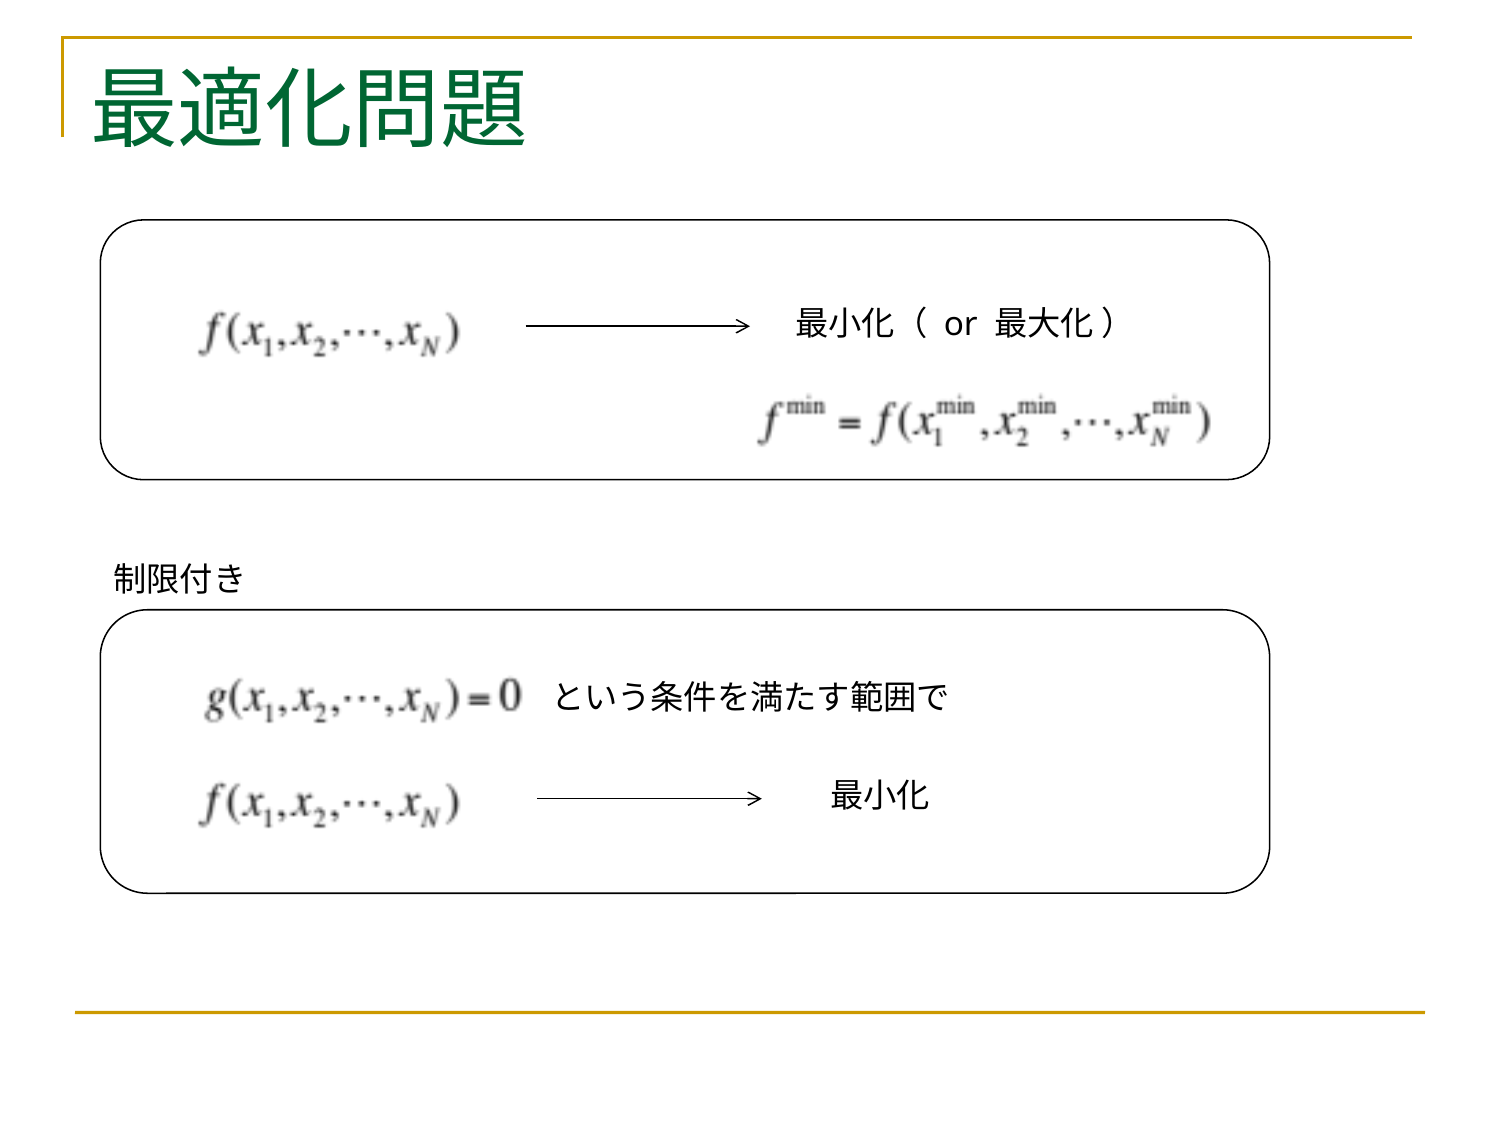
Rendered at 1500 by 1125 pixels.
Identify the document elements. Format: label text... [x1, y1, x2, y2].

title 最適化問題 [75, 45, 1425, 233]
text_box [194, 773, 463, 835]
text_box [194, 302, 463, 364]
text_box [100, 609, 1270, 894]
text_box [199, 668, 526, 730]
text_box 制限付き [98, 550, 262, 606]
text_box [753, 385, 1214, 454]
text_box [100, 219, 1270, 480]
